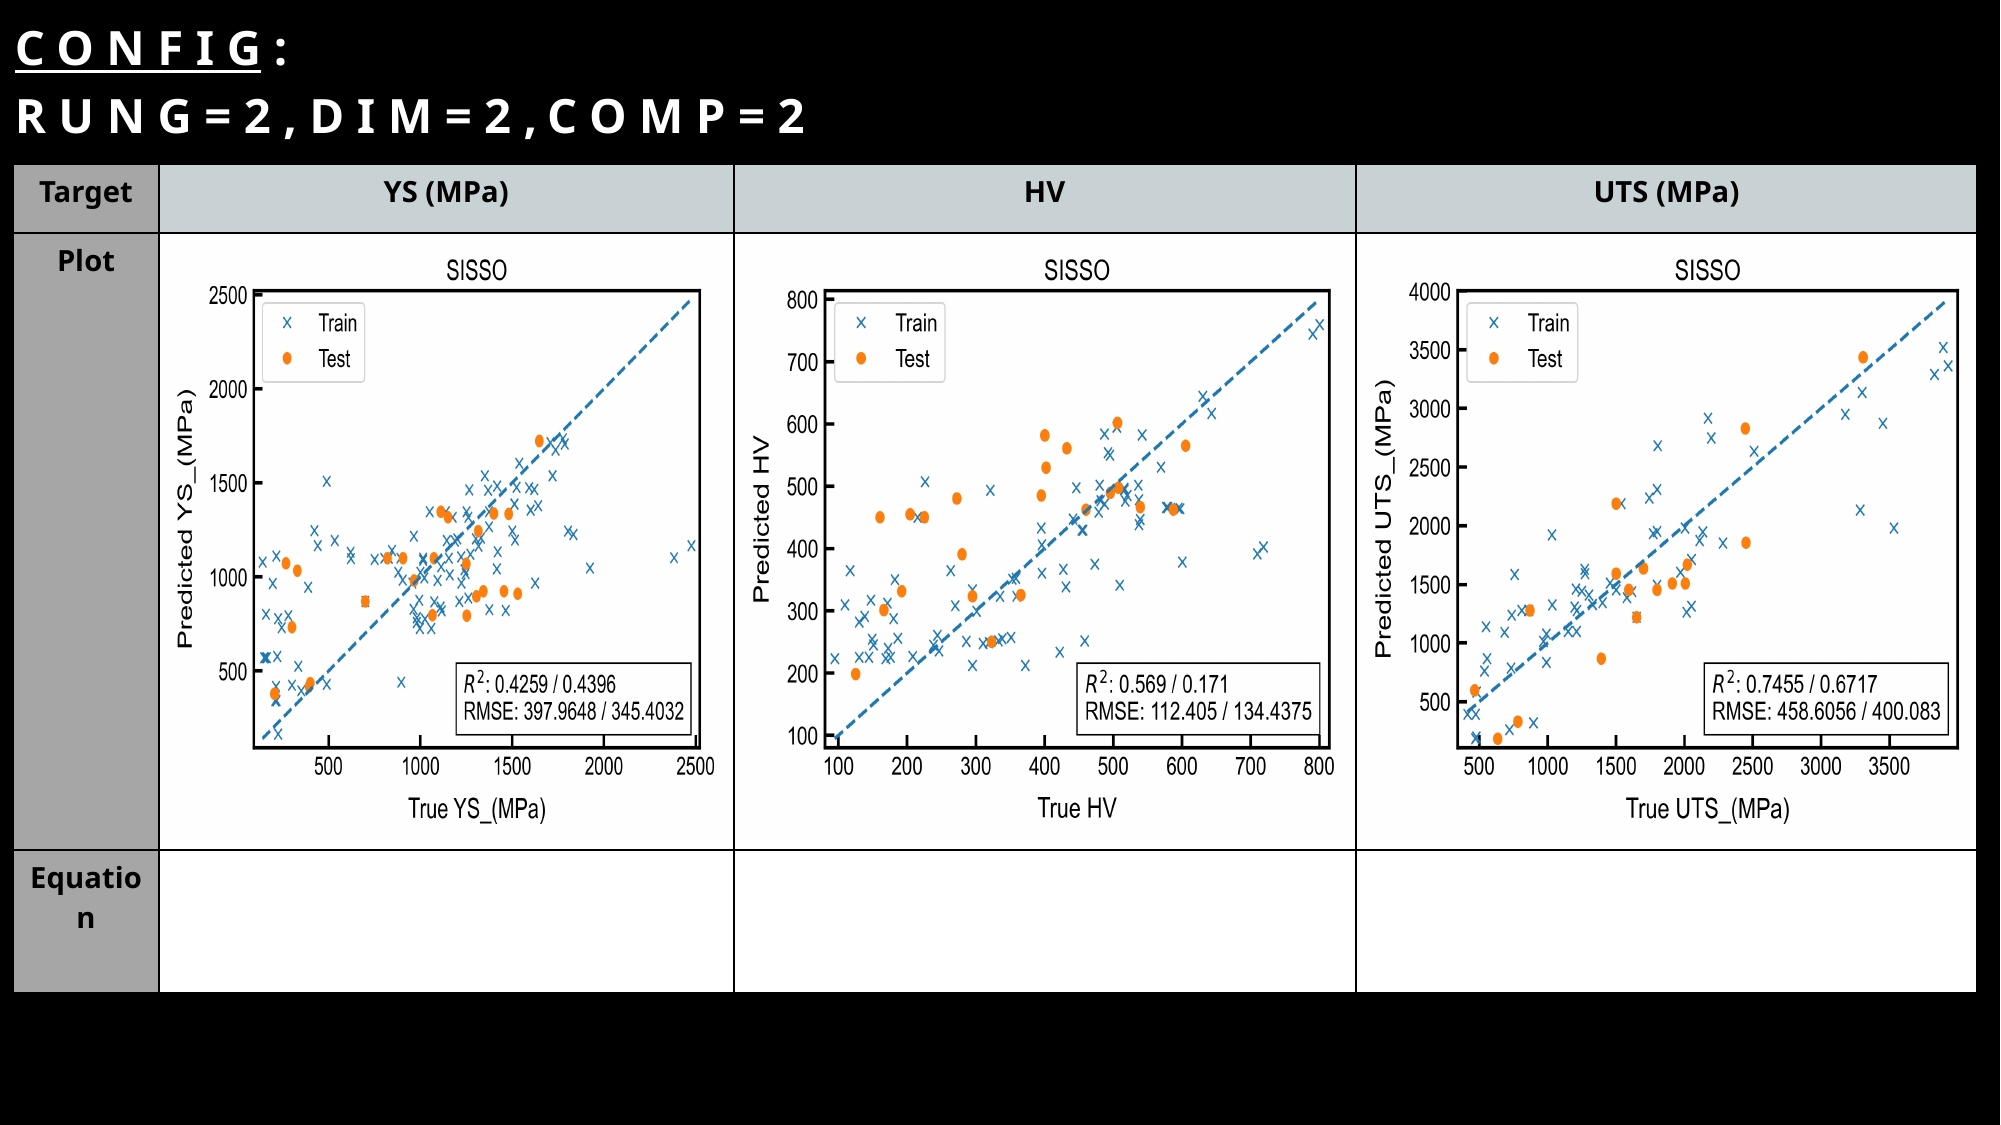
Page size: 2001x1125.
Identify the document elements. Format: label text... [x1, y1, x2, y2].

picture [735, 234, 1355, 849]
text_box Config: rung=2,dim=2,comp=2 [0, 0, 827, 208]
picture [160, 234, 733, 849]
picture [1357, 234, 1976, 849]
